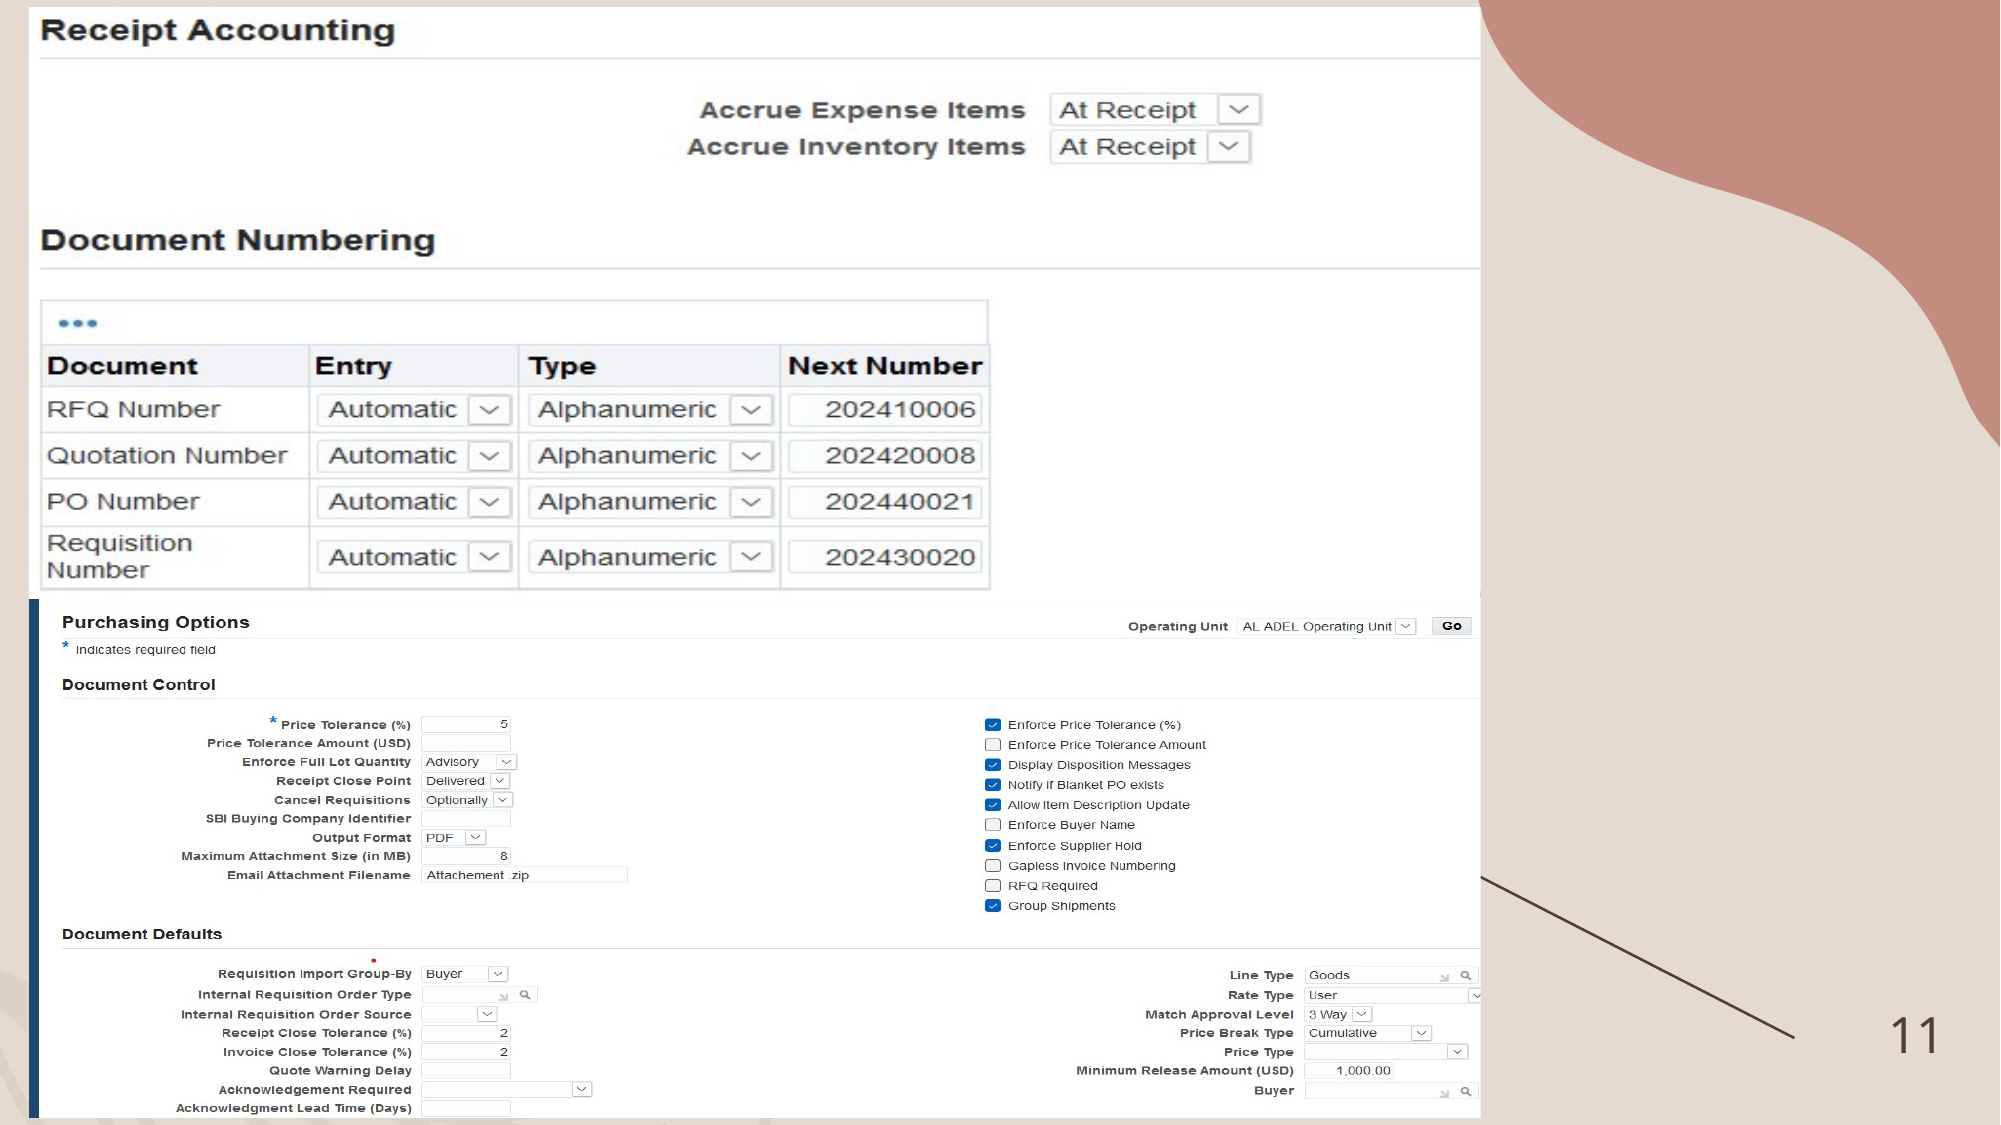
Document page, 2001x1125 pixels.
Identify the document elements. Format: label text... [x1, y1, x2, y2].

slide_number 11 [1862, 964, 1971, 1112]
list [28, 599, 1481, 1118]
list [28, 6, 1481, 599]
